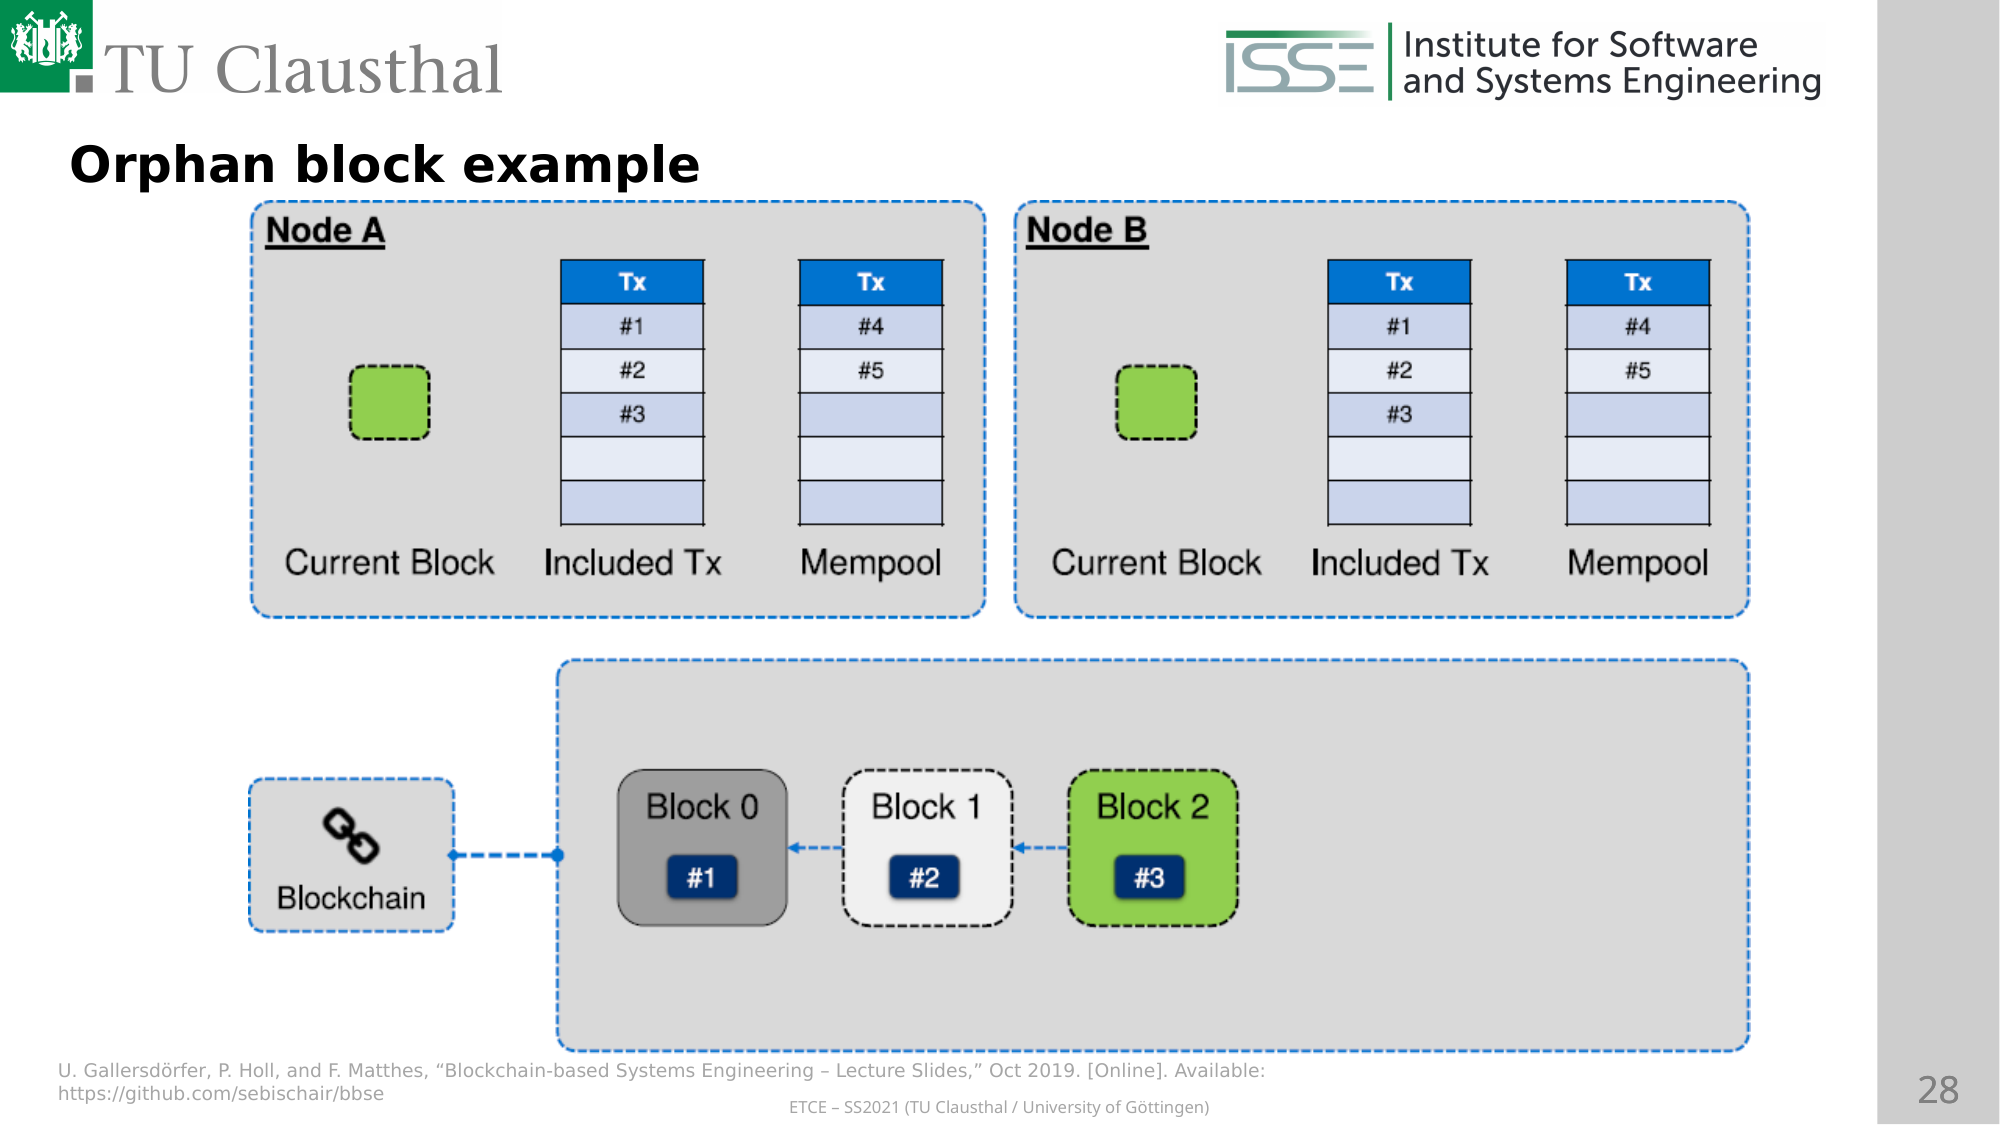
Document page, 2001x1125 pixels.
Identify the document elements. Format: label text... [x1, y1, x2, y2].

text_box Orphan block example [54, 125, 1819, 208]
picture [1218, 22, 1826, 107]
picture [0, 0, 502, 93]
text_box U. Gallersdörfer, P. Holl, and F. Matthes, “Blockchain-based Systems Engineering – Lecture Slides,” Oct 2019. [Online]. Available: https://github.com/sebischair/bbse [43, 1051, 1521, 1112]
text_box ETCE – SS2021 (TU Clausthal / University of Göttingen) [0, 1089, 2000, 1125]
picture [248, 200, 1751, 1054]
